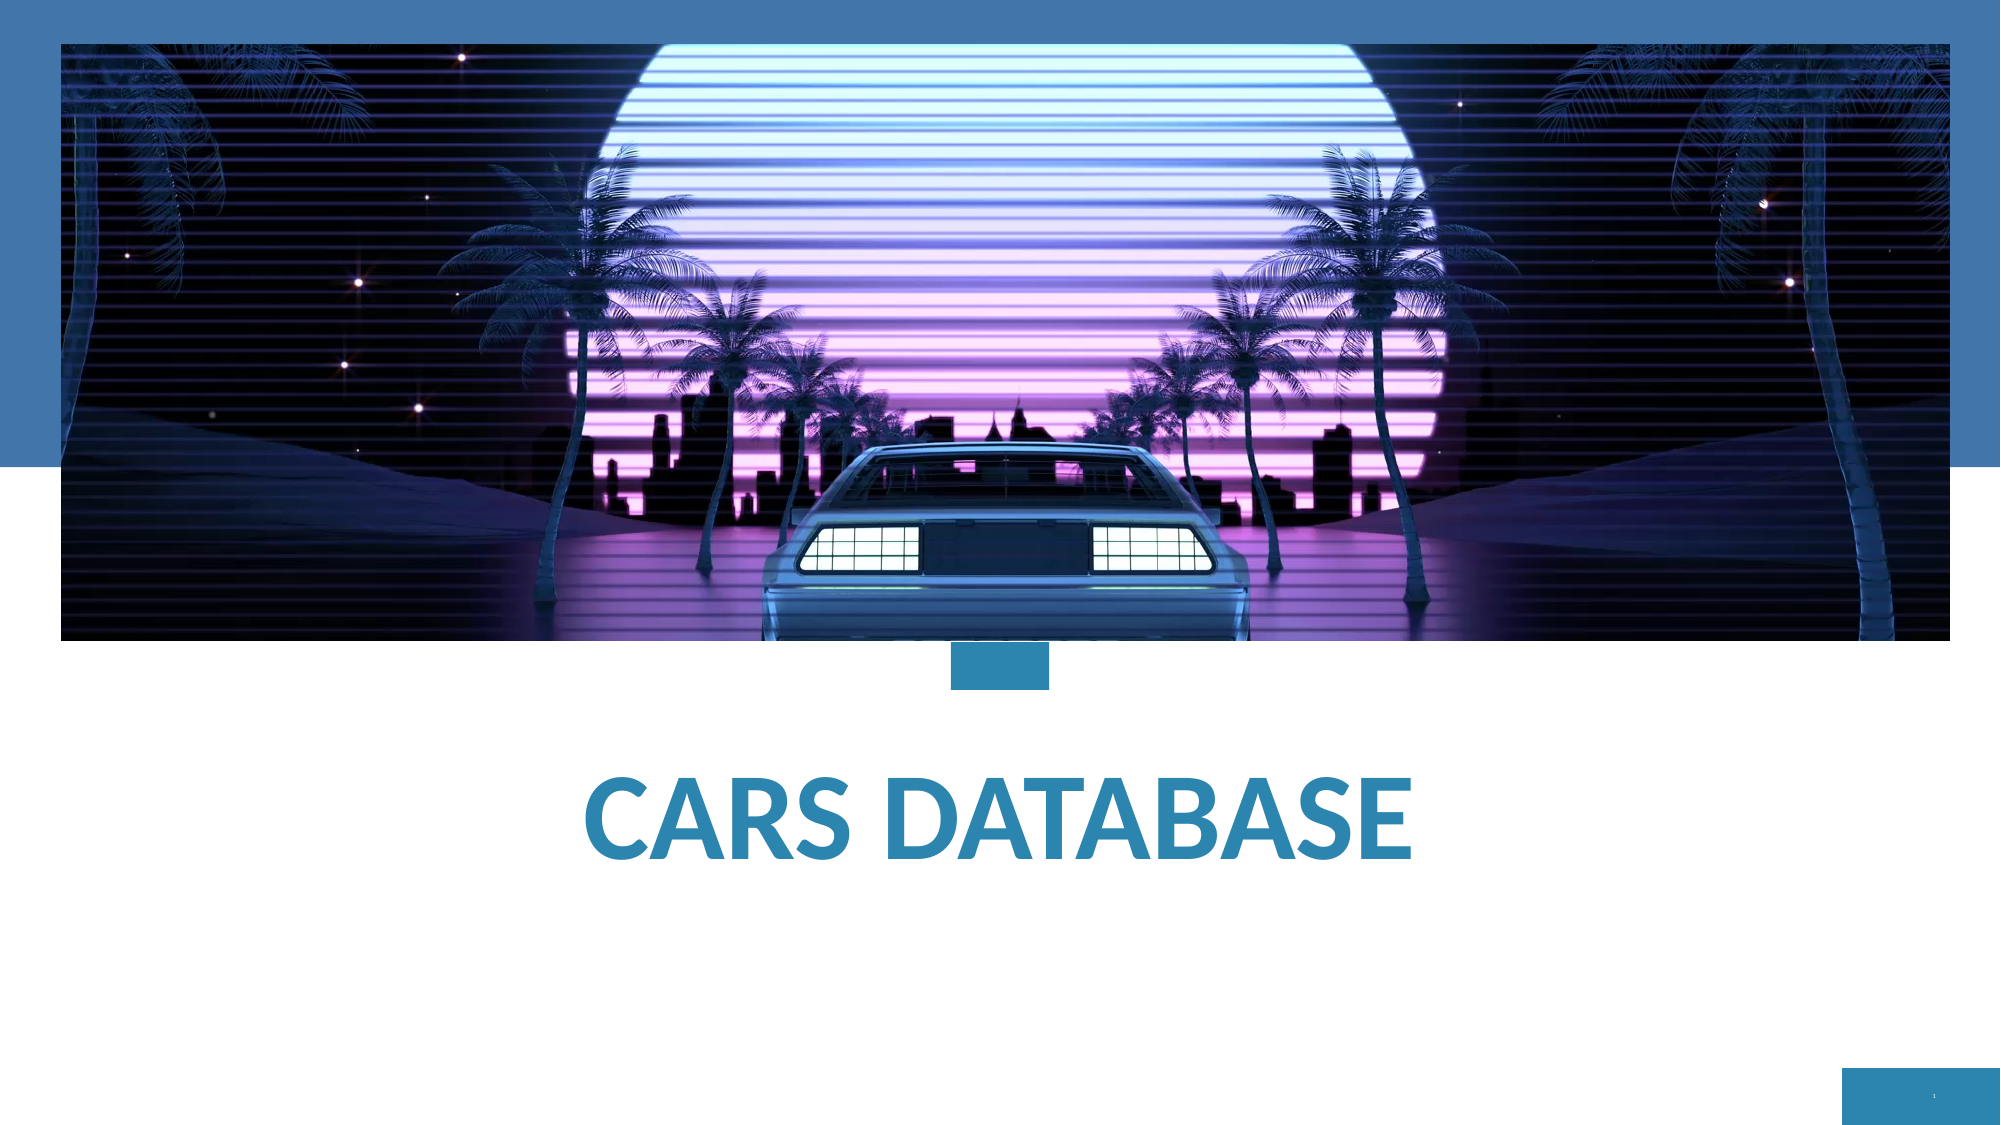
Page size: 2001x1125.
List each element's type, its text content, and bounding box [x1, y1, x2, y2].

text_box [60, 43, 1951, 643]
slide_number 1 [1889, 1079, 1951, 1114]
title CARS DATABASE [143, 722, 1857, 916]
